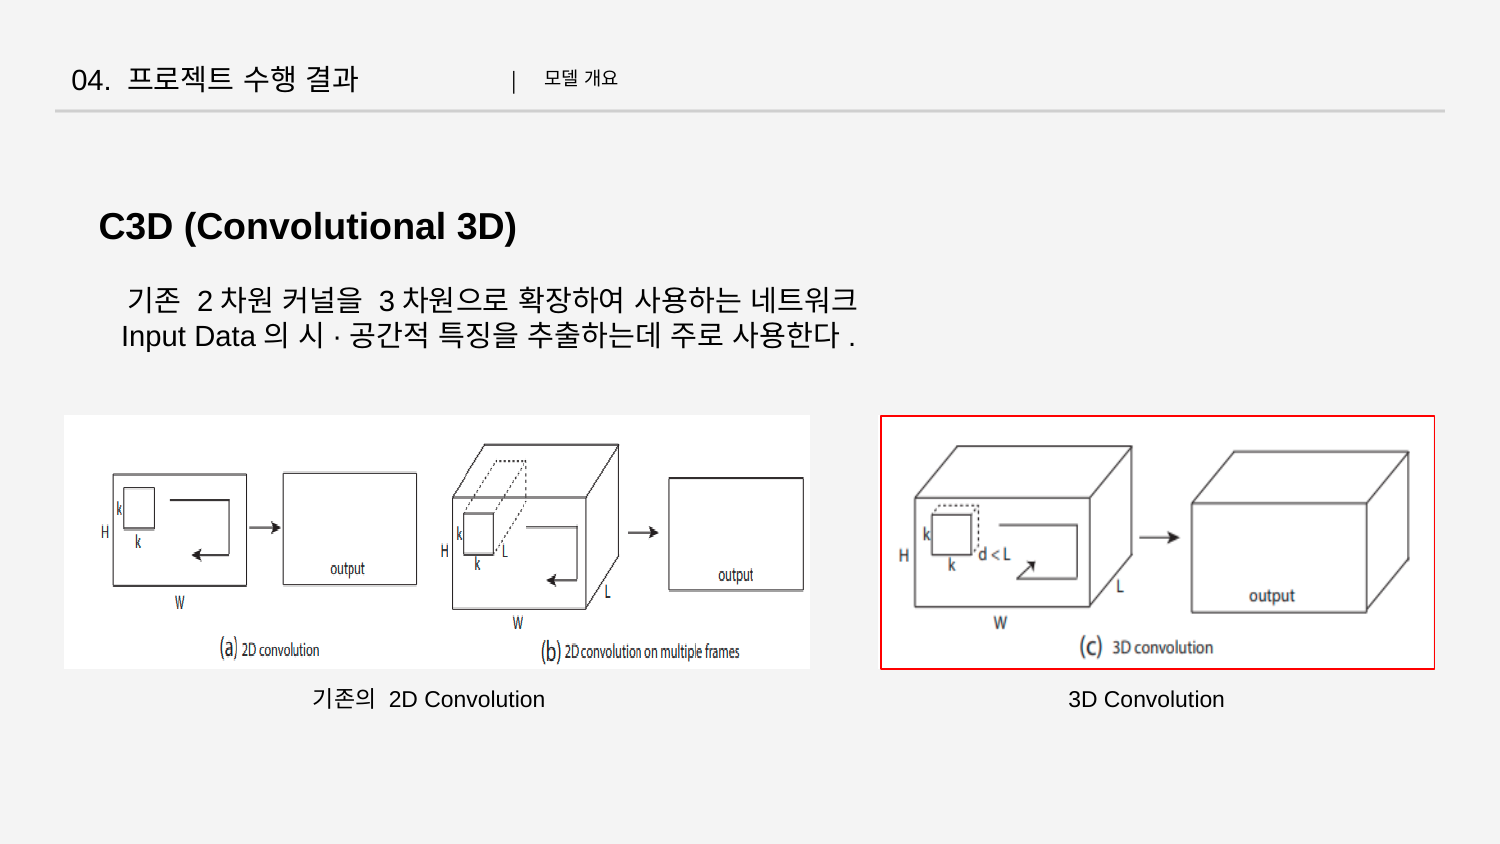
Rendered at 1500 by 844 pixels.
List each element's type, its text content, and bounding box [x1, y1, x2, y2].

picture [64, 415, 810, 670]
picture [878, 415, 1433, 670]
text_box 04. 프로젝트 수행 결과 [55, 57, 491, 100]
text_box │ [501, 66, 805, 96]
picture [54, 105, 1445, 116]
text_box 모델 개요 [526, 63, 936, 94]
text_box C3D (Convolutional 3D) 기존 2차원 커널을 3차원으로 확장하여 사용하는 네트워크 Input Data의 시·공간적 특징을 추출하는데 주로 사용한다. [80, 198, 1416, 356]
text_box 3D Convolution [1054, 680, 1262, 716]
text_box 기존의 2D Convolution [293, 680, 626, 716]
